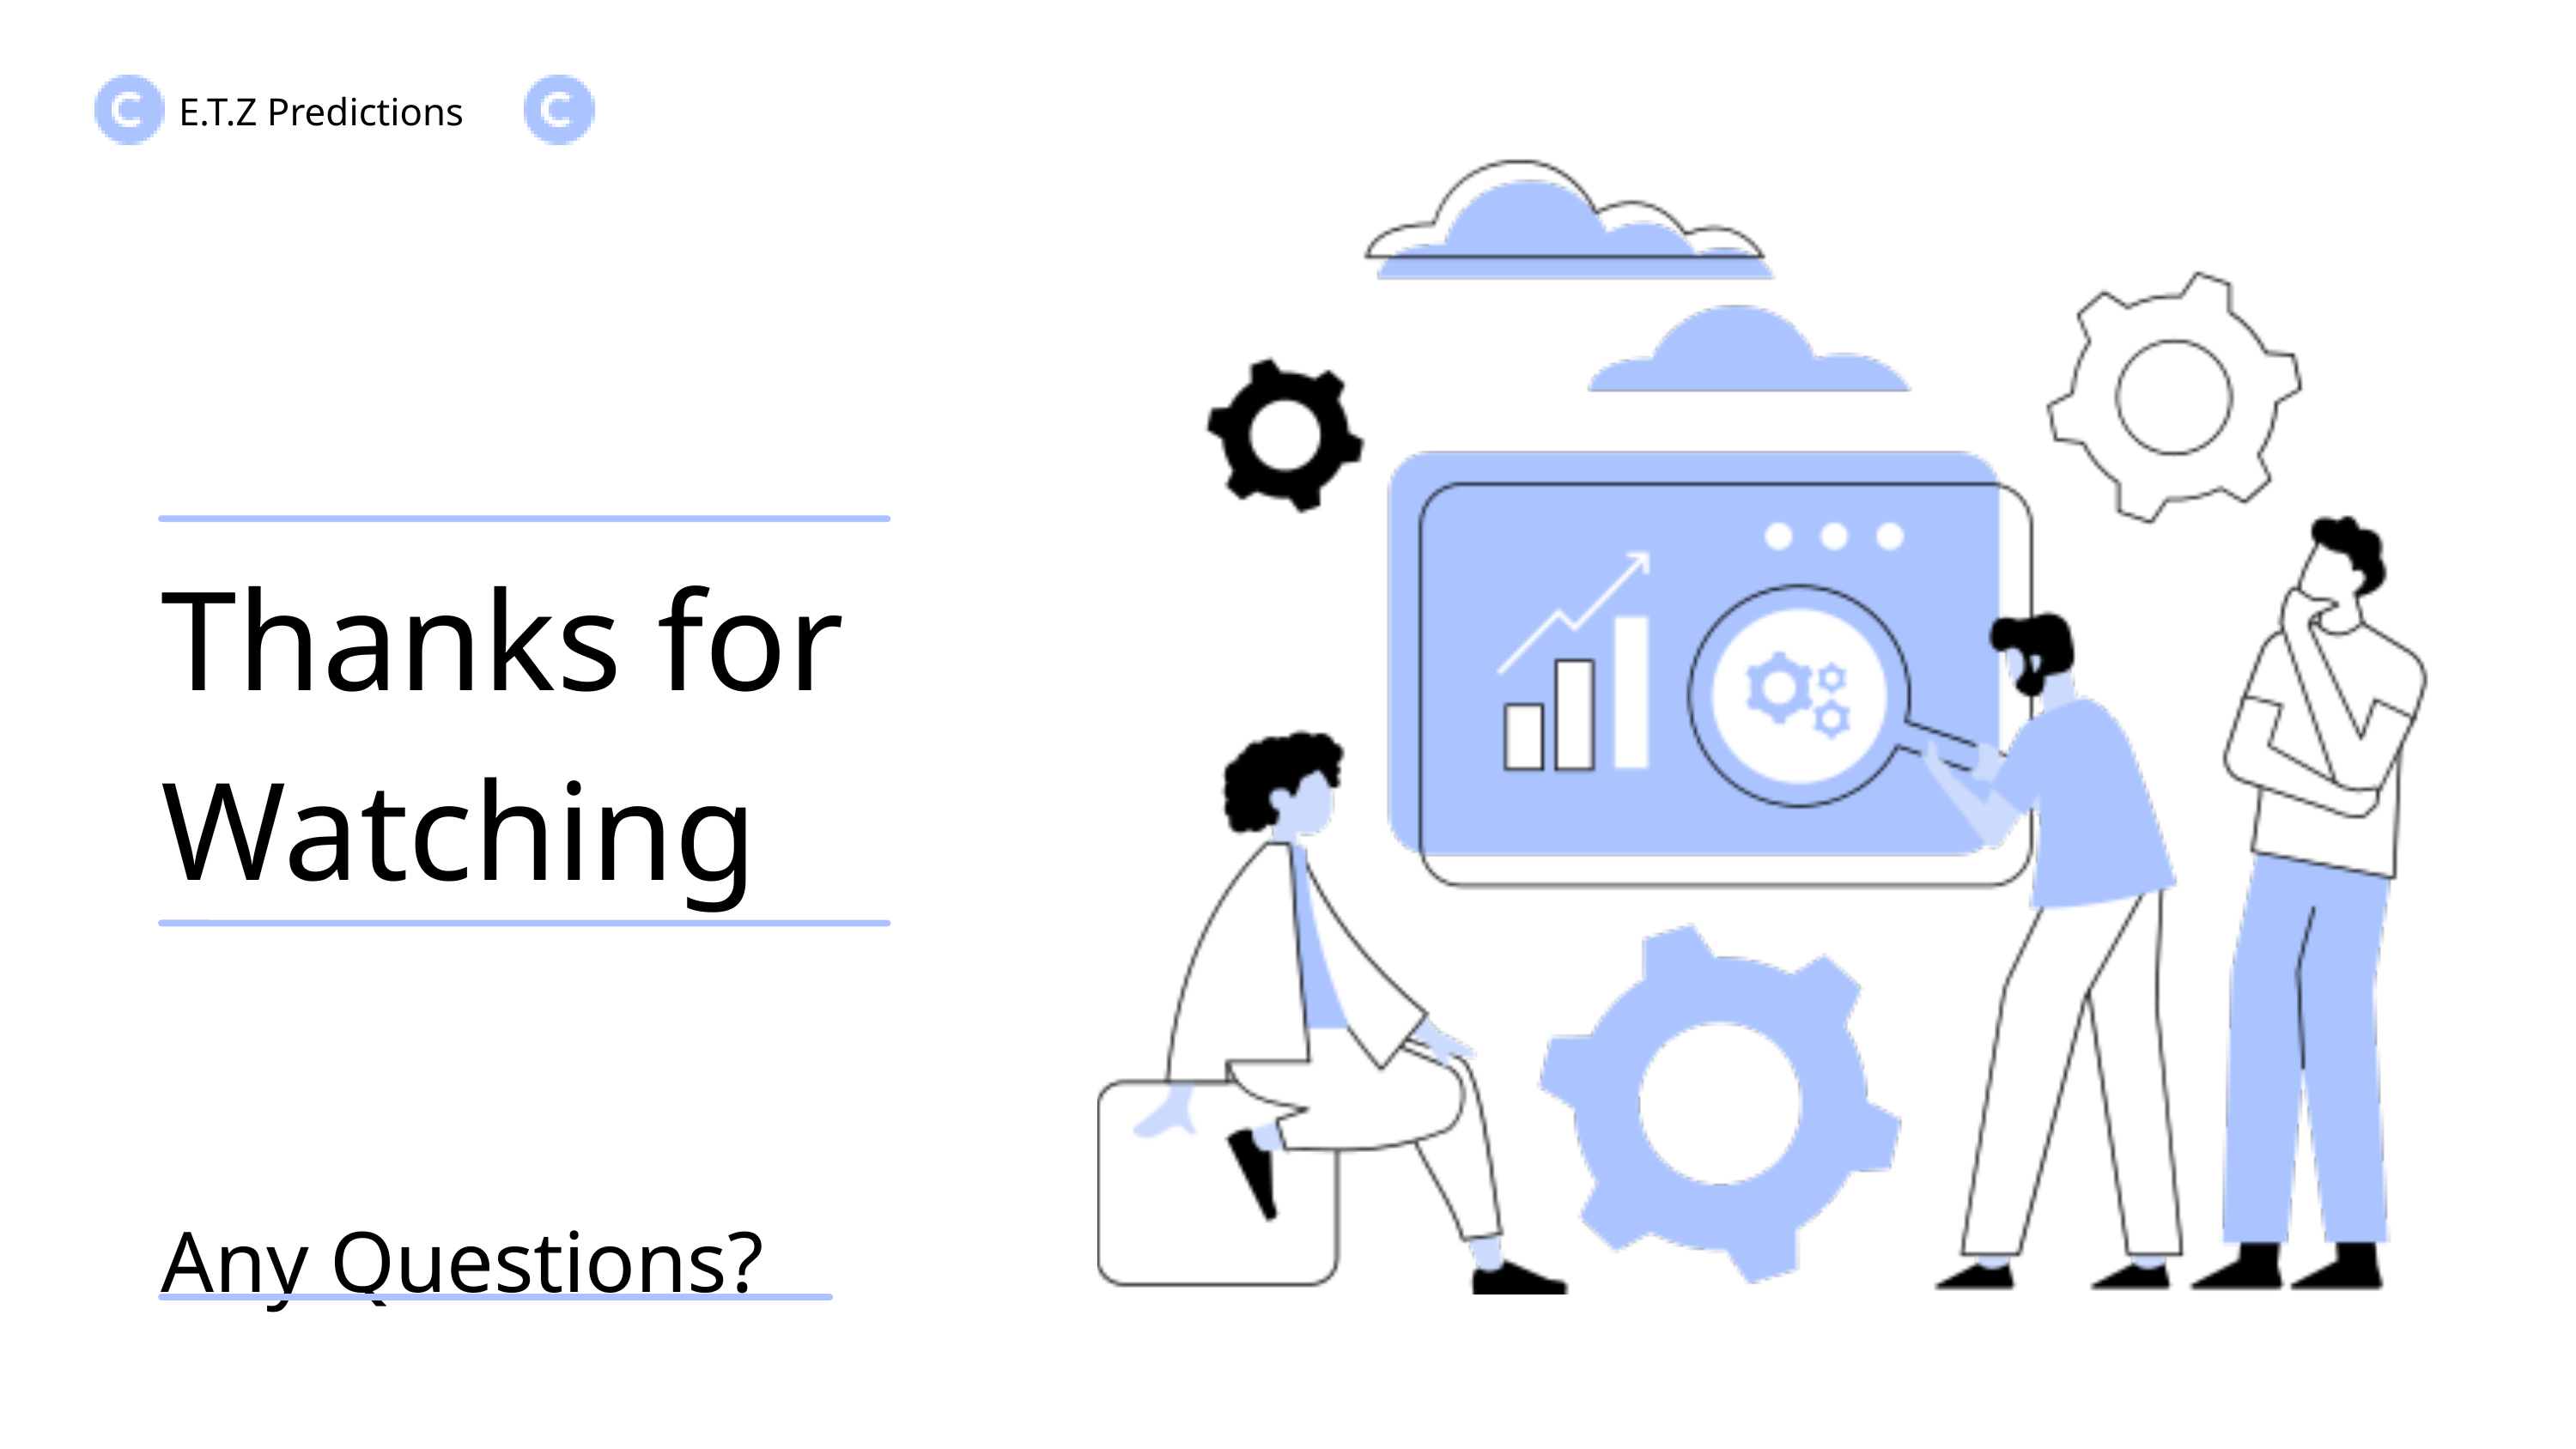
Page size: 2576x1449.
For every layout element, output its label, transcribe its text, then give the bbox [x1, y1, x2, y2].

picture [524, 75, 595, 145]
text_box E.T.Z Predictions [179, 81, 510, 134]
picture [1097, 155, 2432, 1294]
text_box Any Questions? [161, 1191, 852, 1309]
text_box Thanks for Watching [161, 526, 1004, 907]
picture [94, 75, 166, 145]
